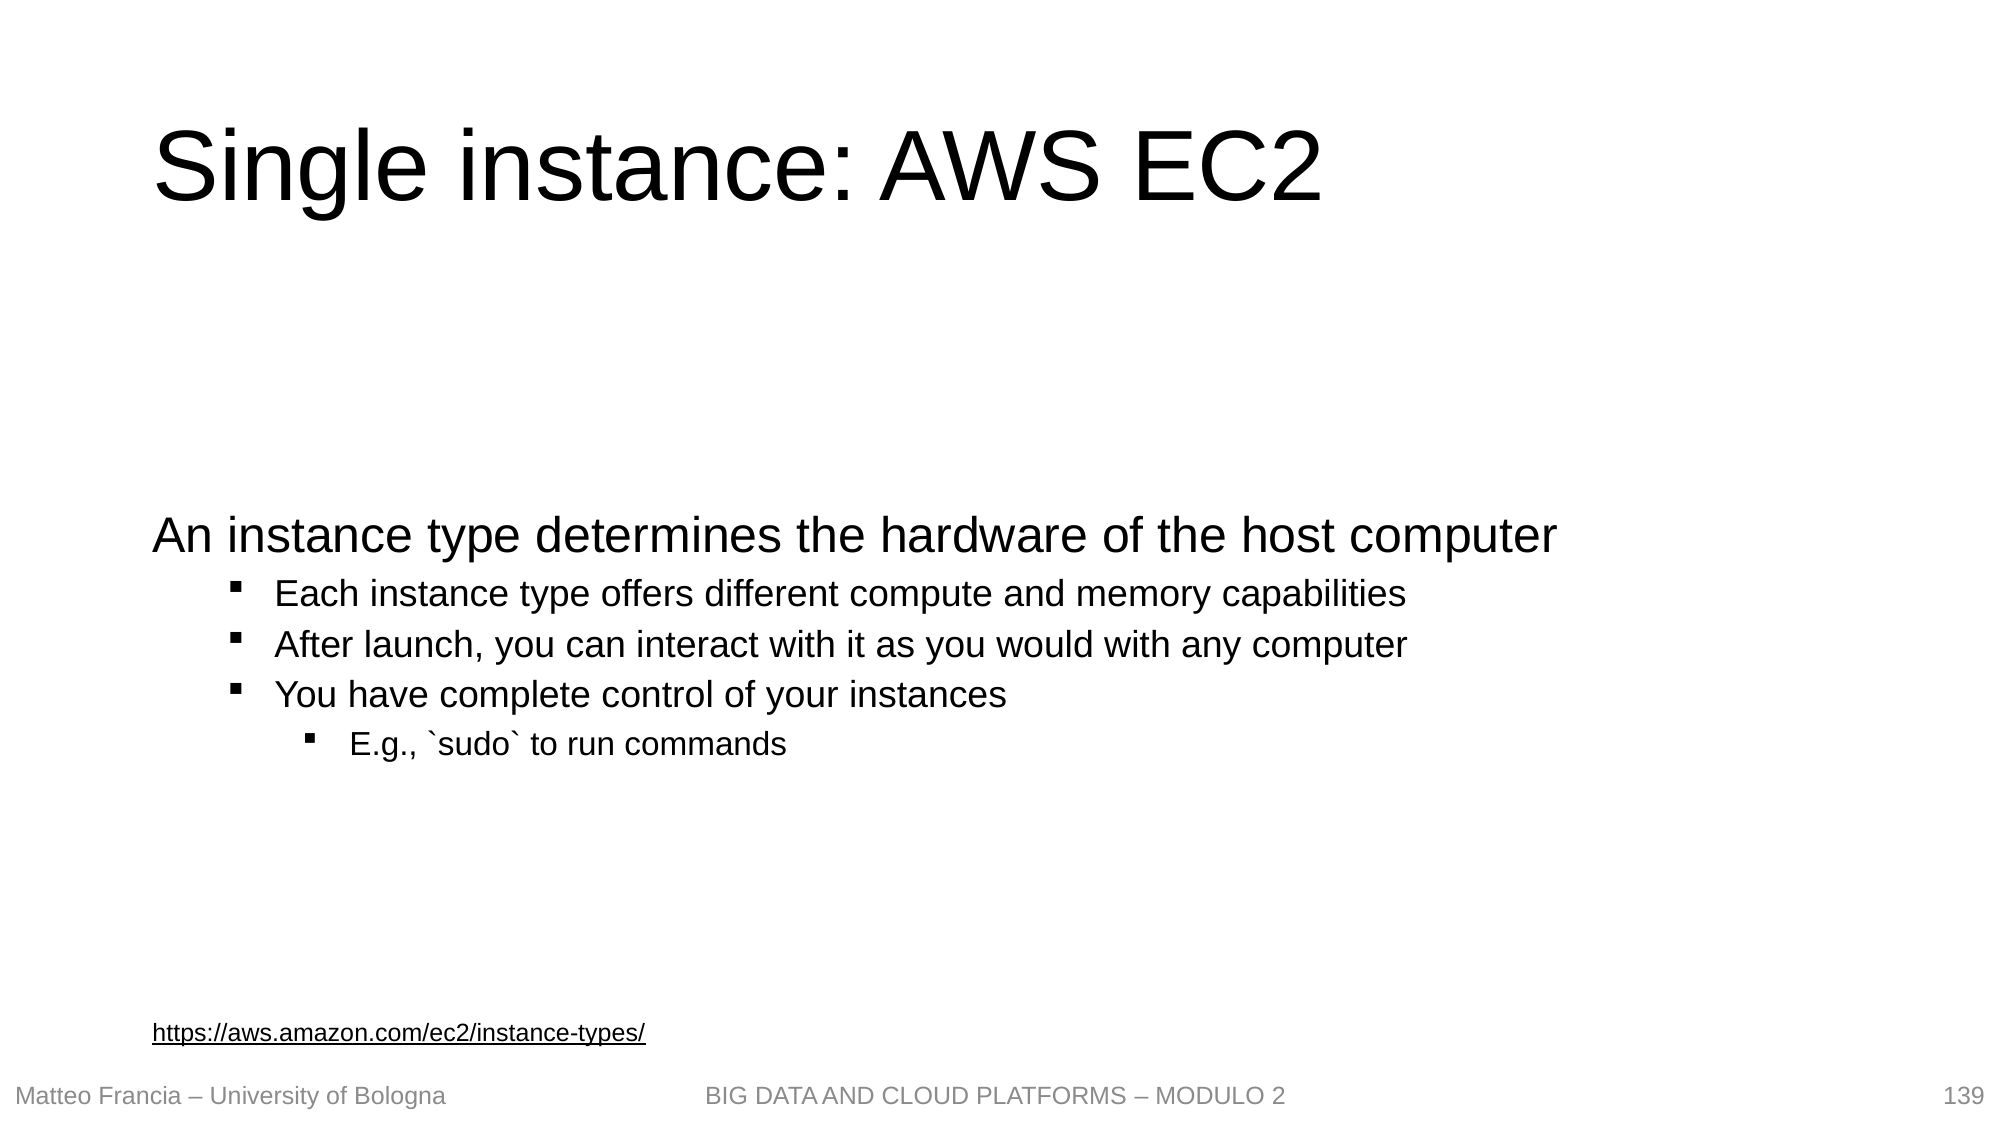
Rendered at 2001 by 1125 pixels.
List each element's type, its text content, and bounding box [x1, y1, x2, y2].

list An instance type determines the hardware of the host computer Each instance type offers different compute and memory capabilities After launch, you can interact with it as you would with any computer You have complete control of your instances E.g., `sudo` to run commands [137, 278, 1863, 993]
slide_number 139 [1550, 1065, 2000, 1125]
footer Matteo Francia – University of Bologna [0, 1065, 466, 1125]
title Single instance: AWS EC2 [137, 59, 1863, 278]
list https://aws.amazon.com/ec2/instance-types/ [137, 1003, 1863, 1064]
